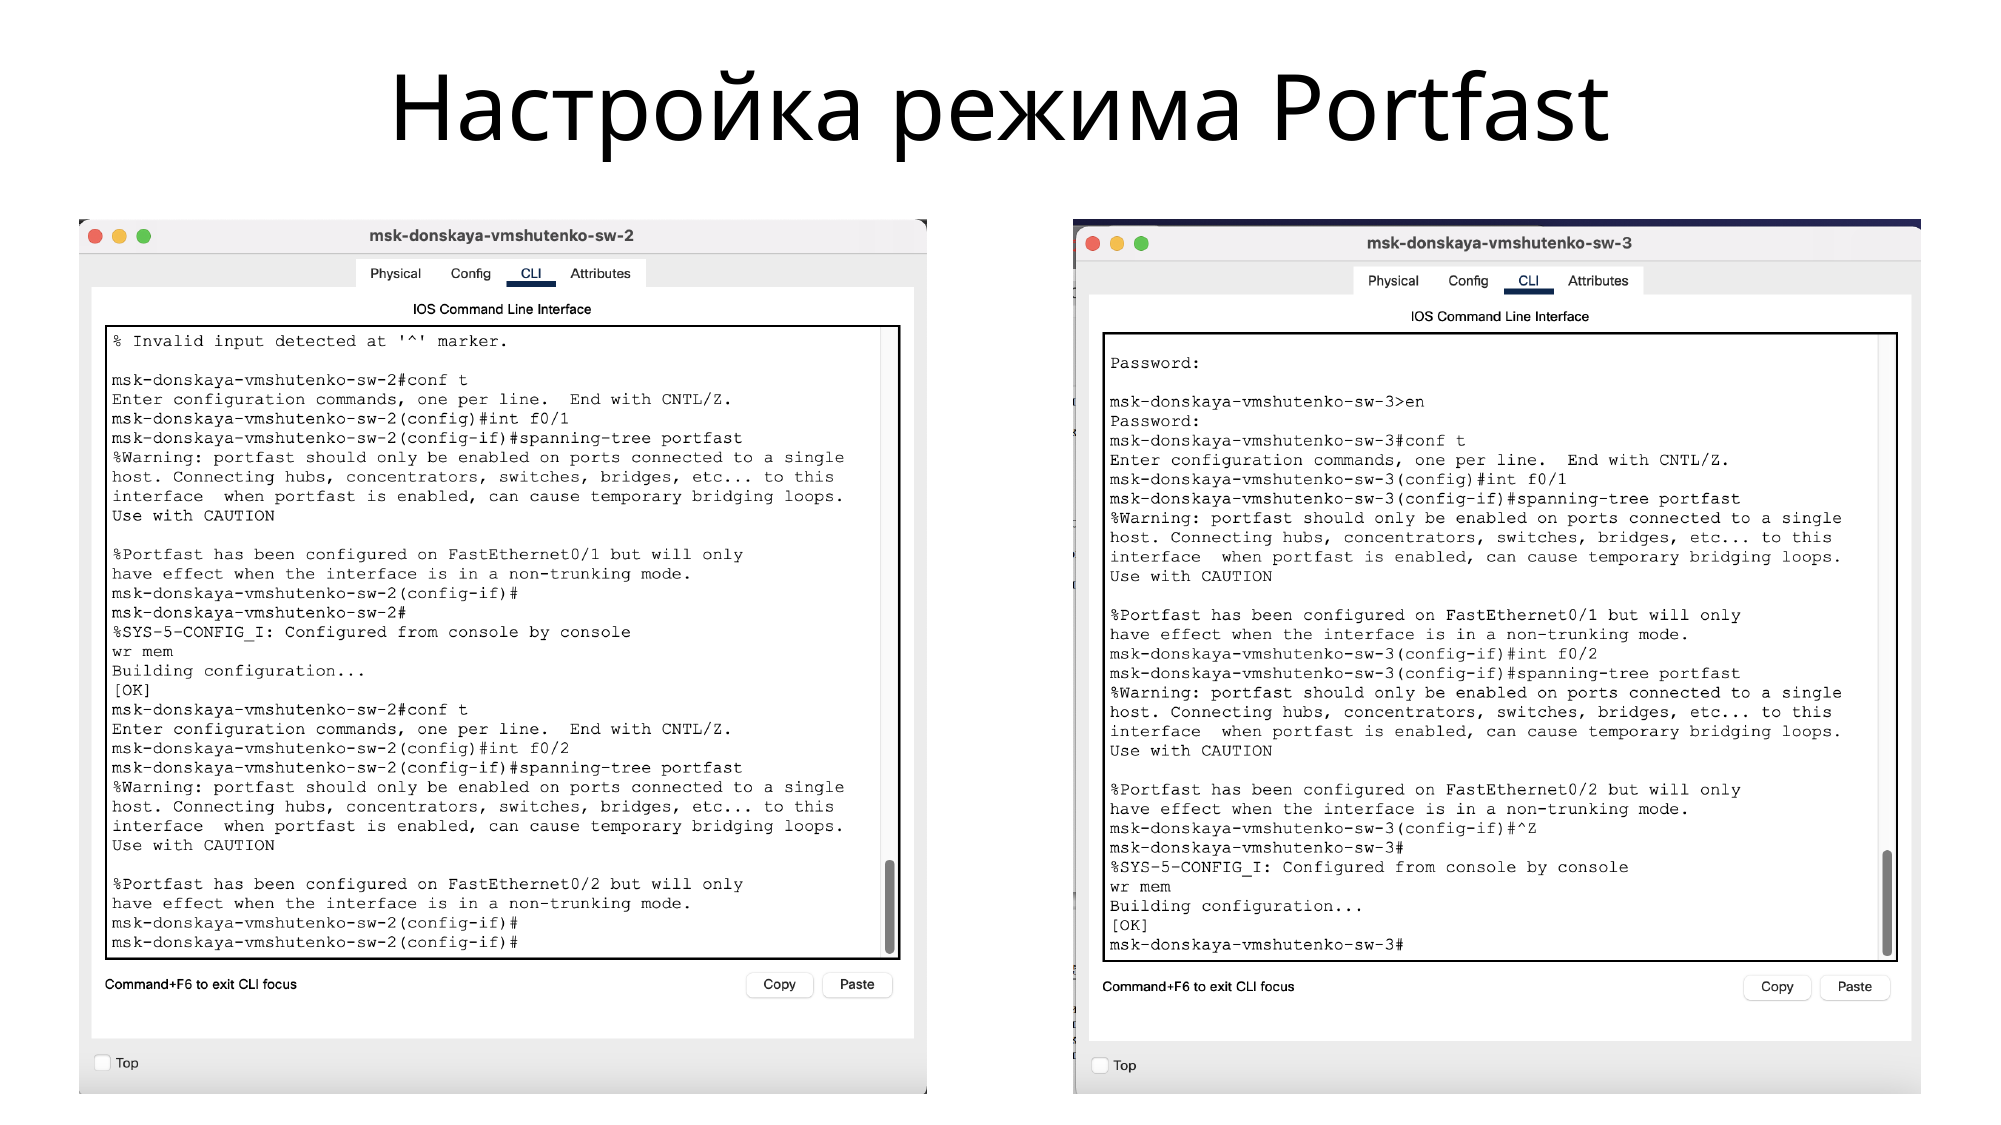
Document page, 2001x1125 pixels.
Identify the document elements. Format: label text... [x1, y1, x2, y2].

picture [1073, 219, 1921, 1094]
title Настройка режима Portfast [137, 2, 1863, 220]
picture [79, 219, 927, 1094]
